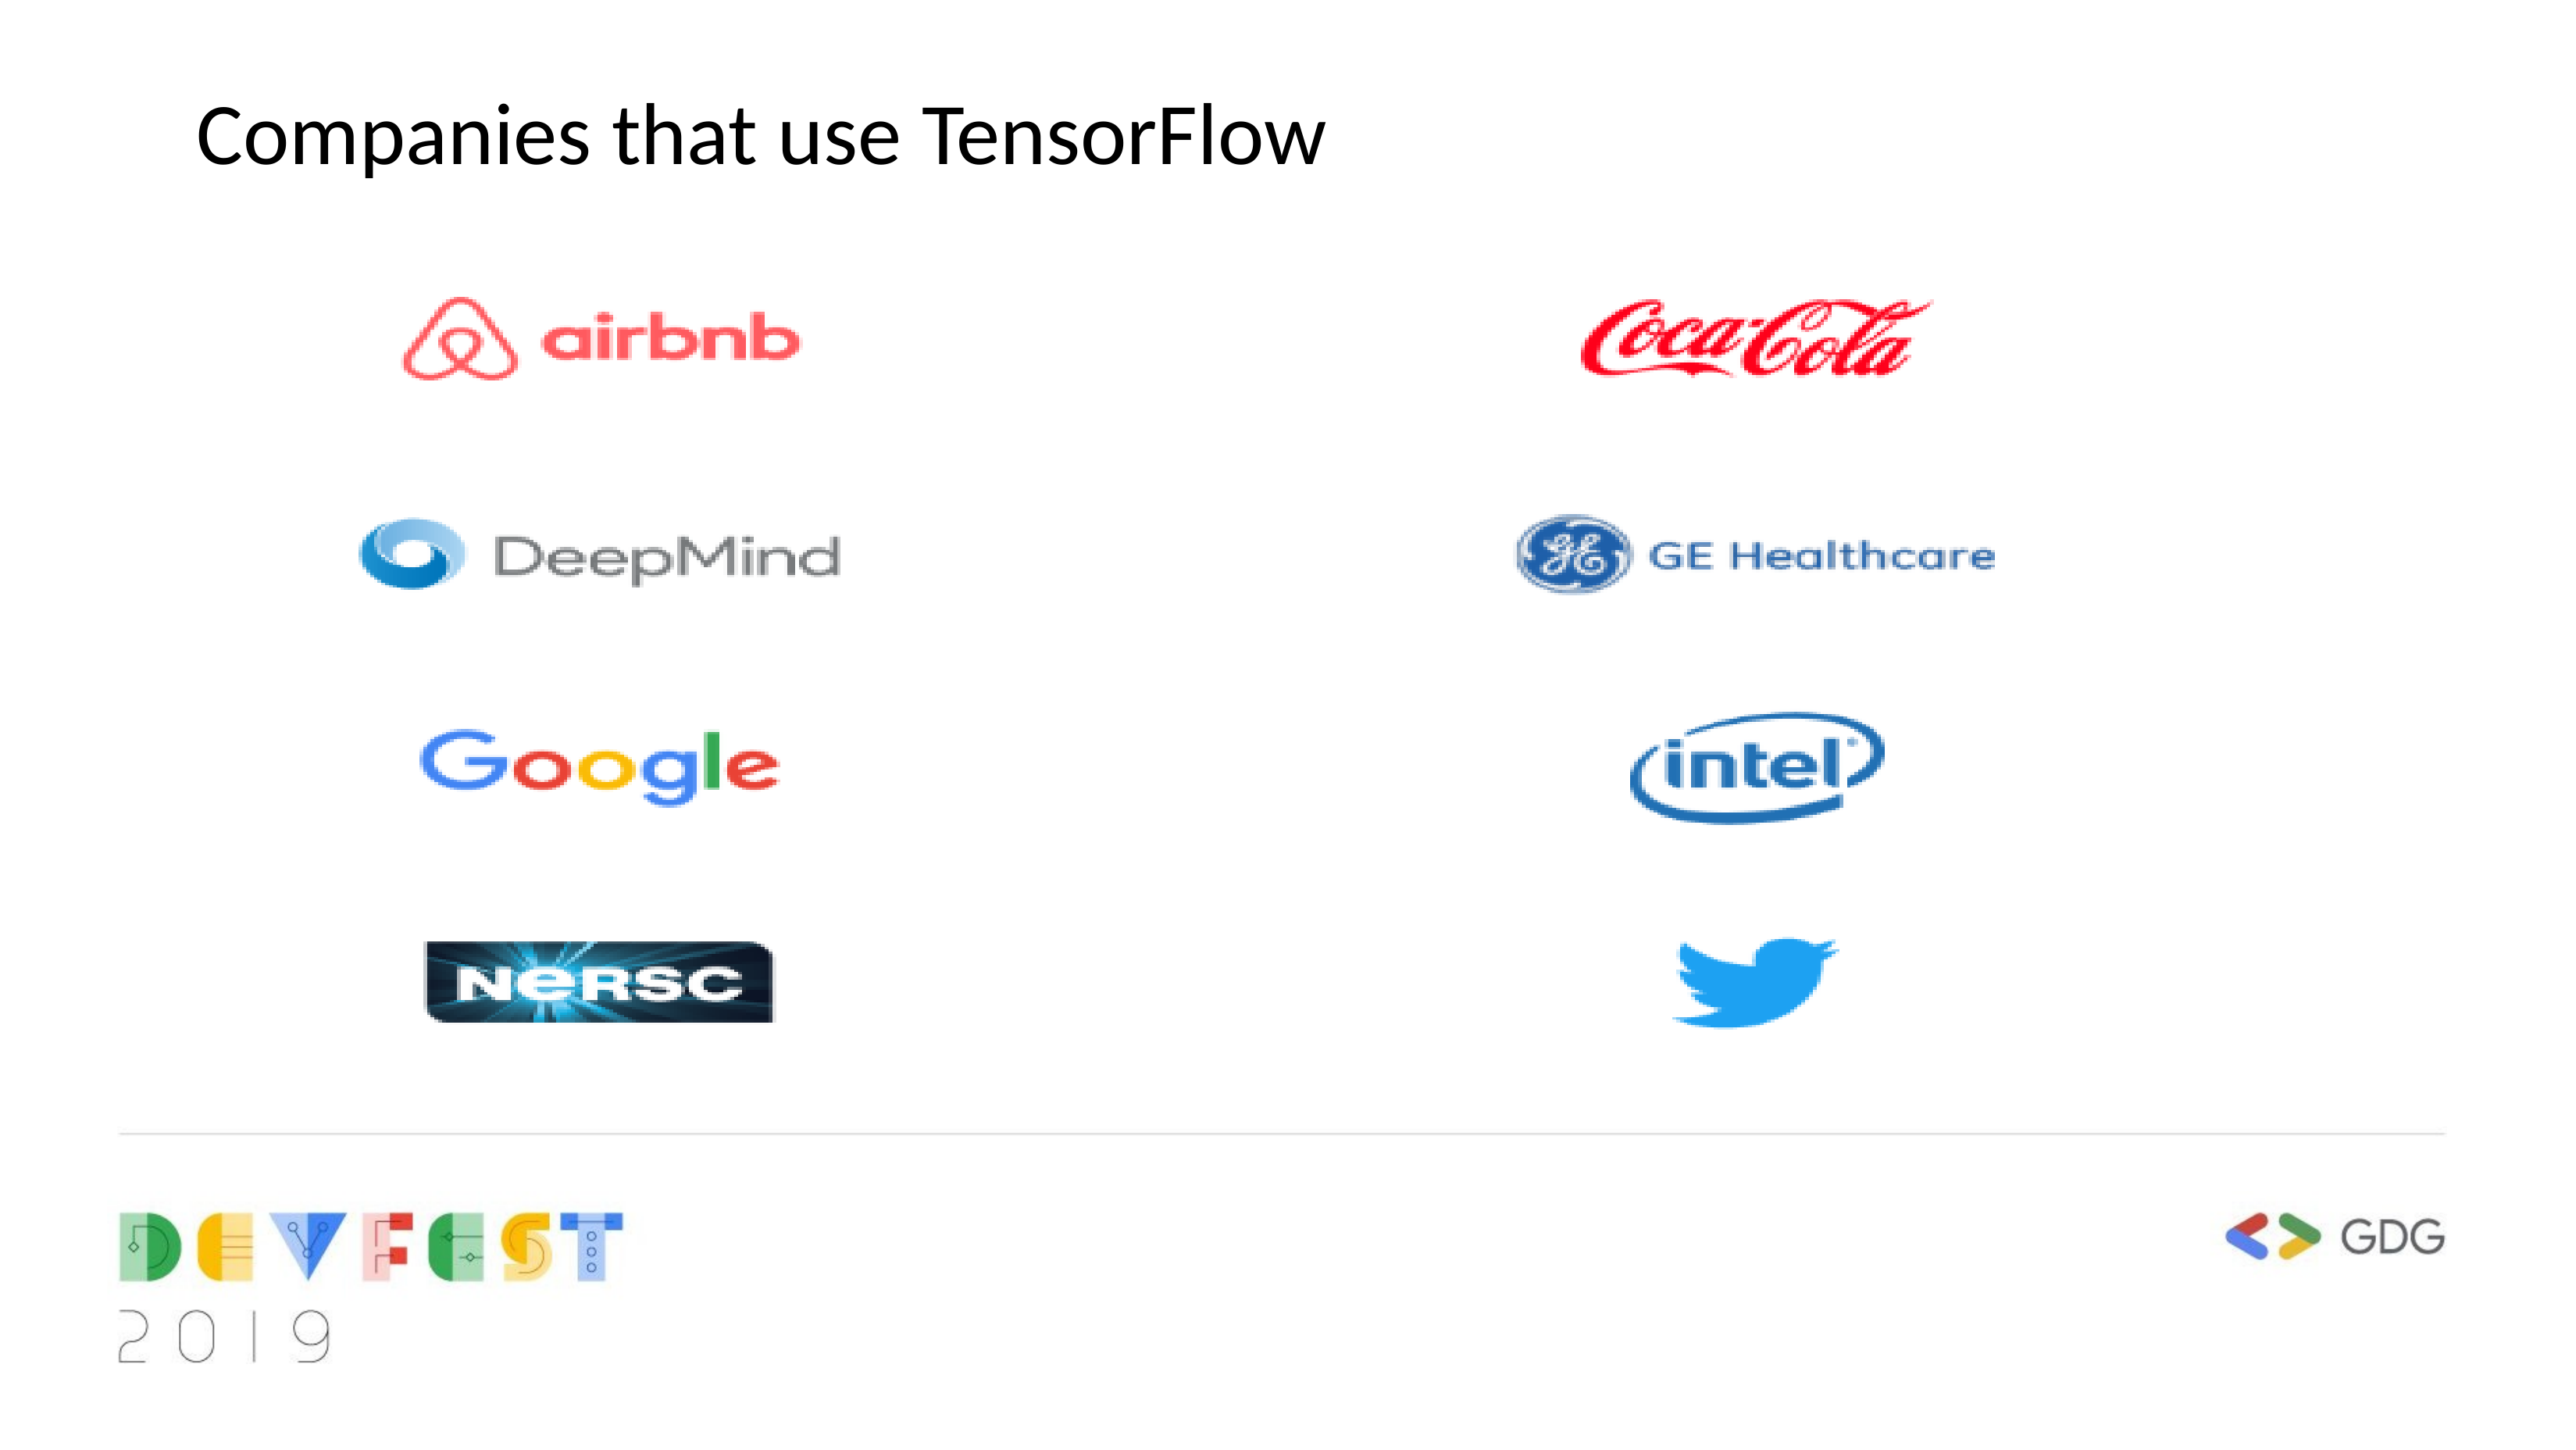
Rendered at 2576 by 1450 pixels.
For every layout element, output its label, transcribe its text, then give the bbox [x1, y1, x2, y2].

text_box [107, 1127, 2447, 1364]
picture [184, 216, 2231, 1096]
text_box Companies that use TensorFlow [184, 70, 1767, 188]
